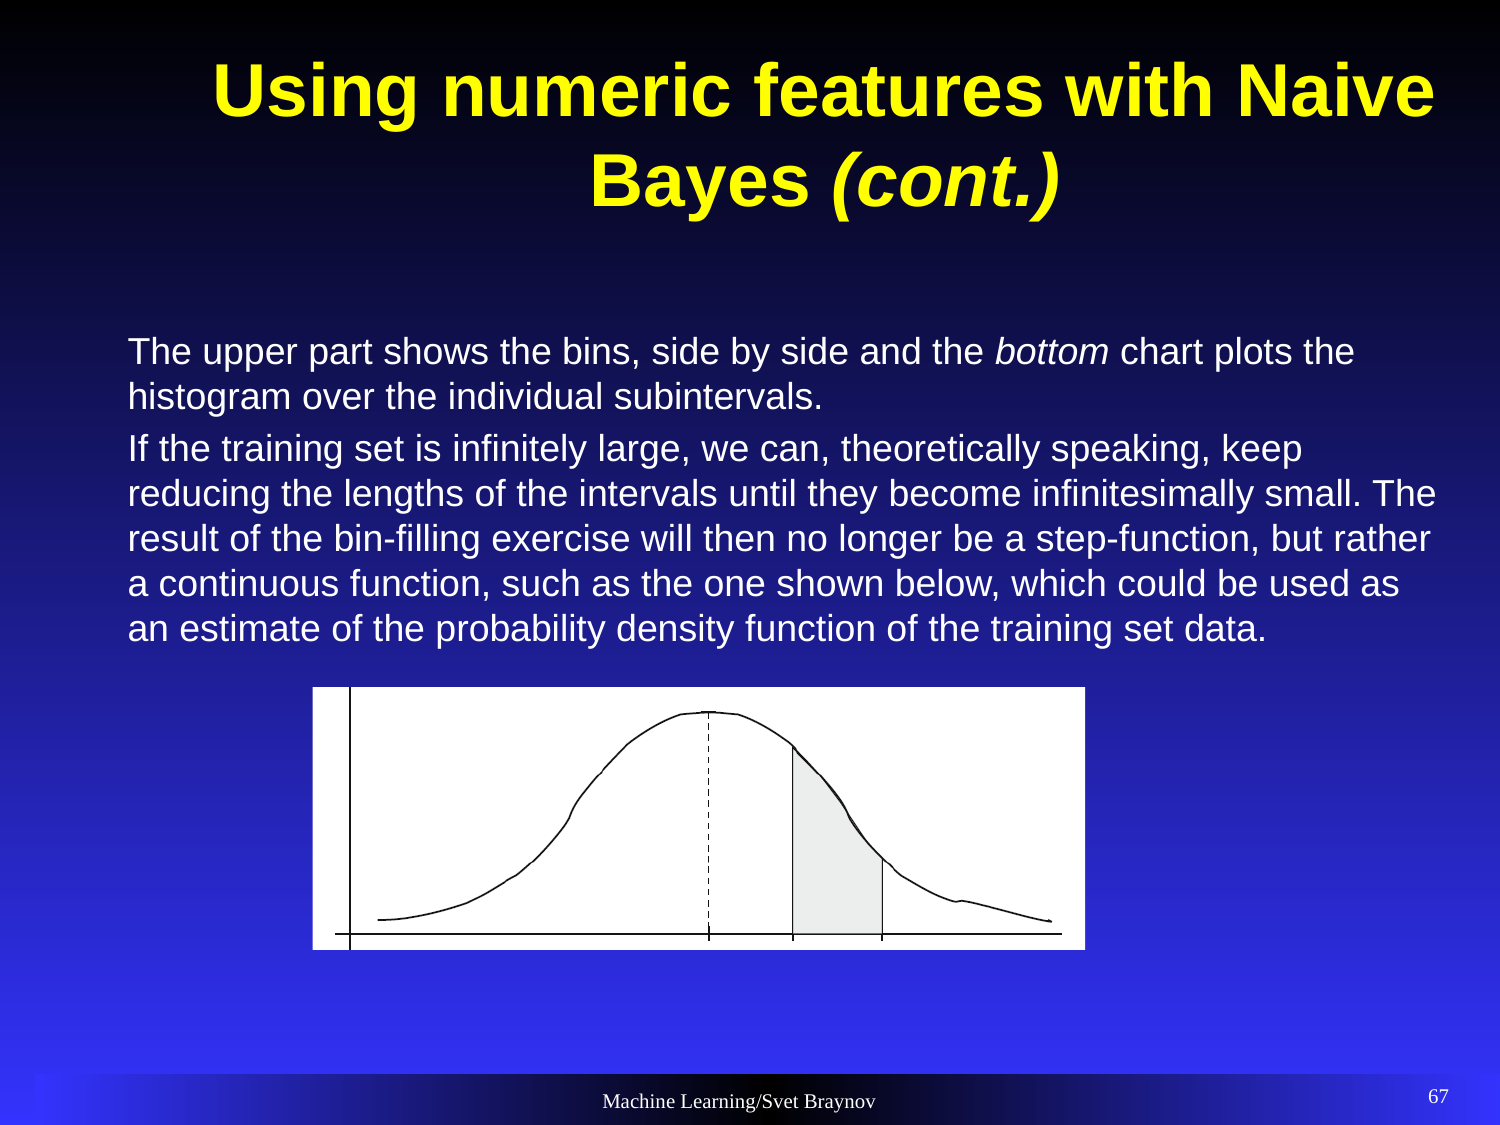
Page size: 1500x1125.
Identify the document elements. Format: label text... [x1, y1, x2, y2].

title Using numeric features with Naive Bayes (cont.) [187, 37, 1463, 225]
picture [312, 687, 1086, 951]
slide_number 67 [1413, 1074, 1500, 1125]
list The upper part shows the bins, side by side and the bottom chart plots the histogram over the individual subintervals. If the training set is infinitely large, we can, theoretically speaking, keep reducing the lengths of the intervals until they become infinitesimally small. The result of the bin-filling exercise will then no longer be a step-function, but rather a continuous function, such as the one shown below, which could be used as an estimate of the probability density function of the training set data. [112, 318, 1468, 995]
